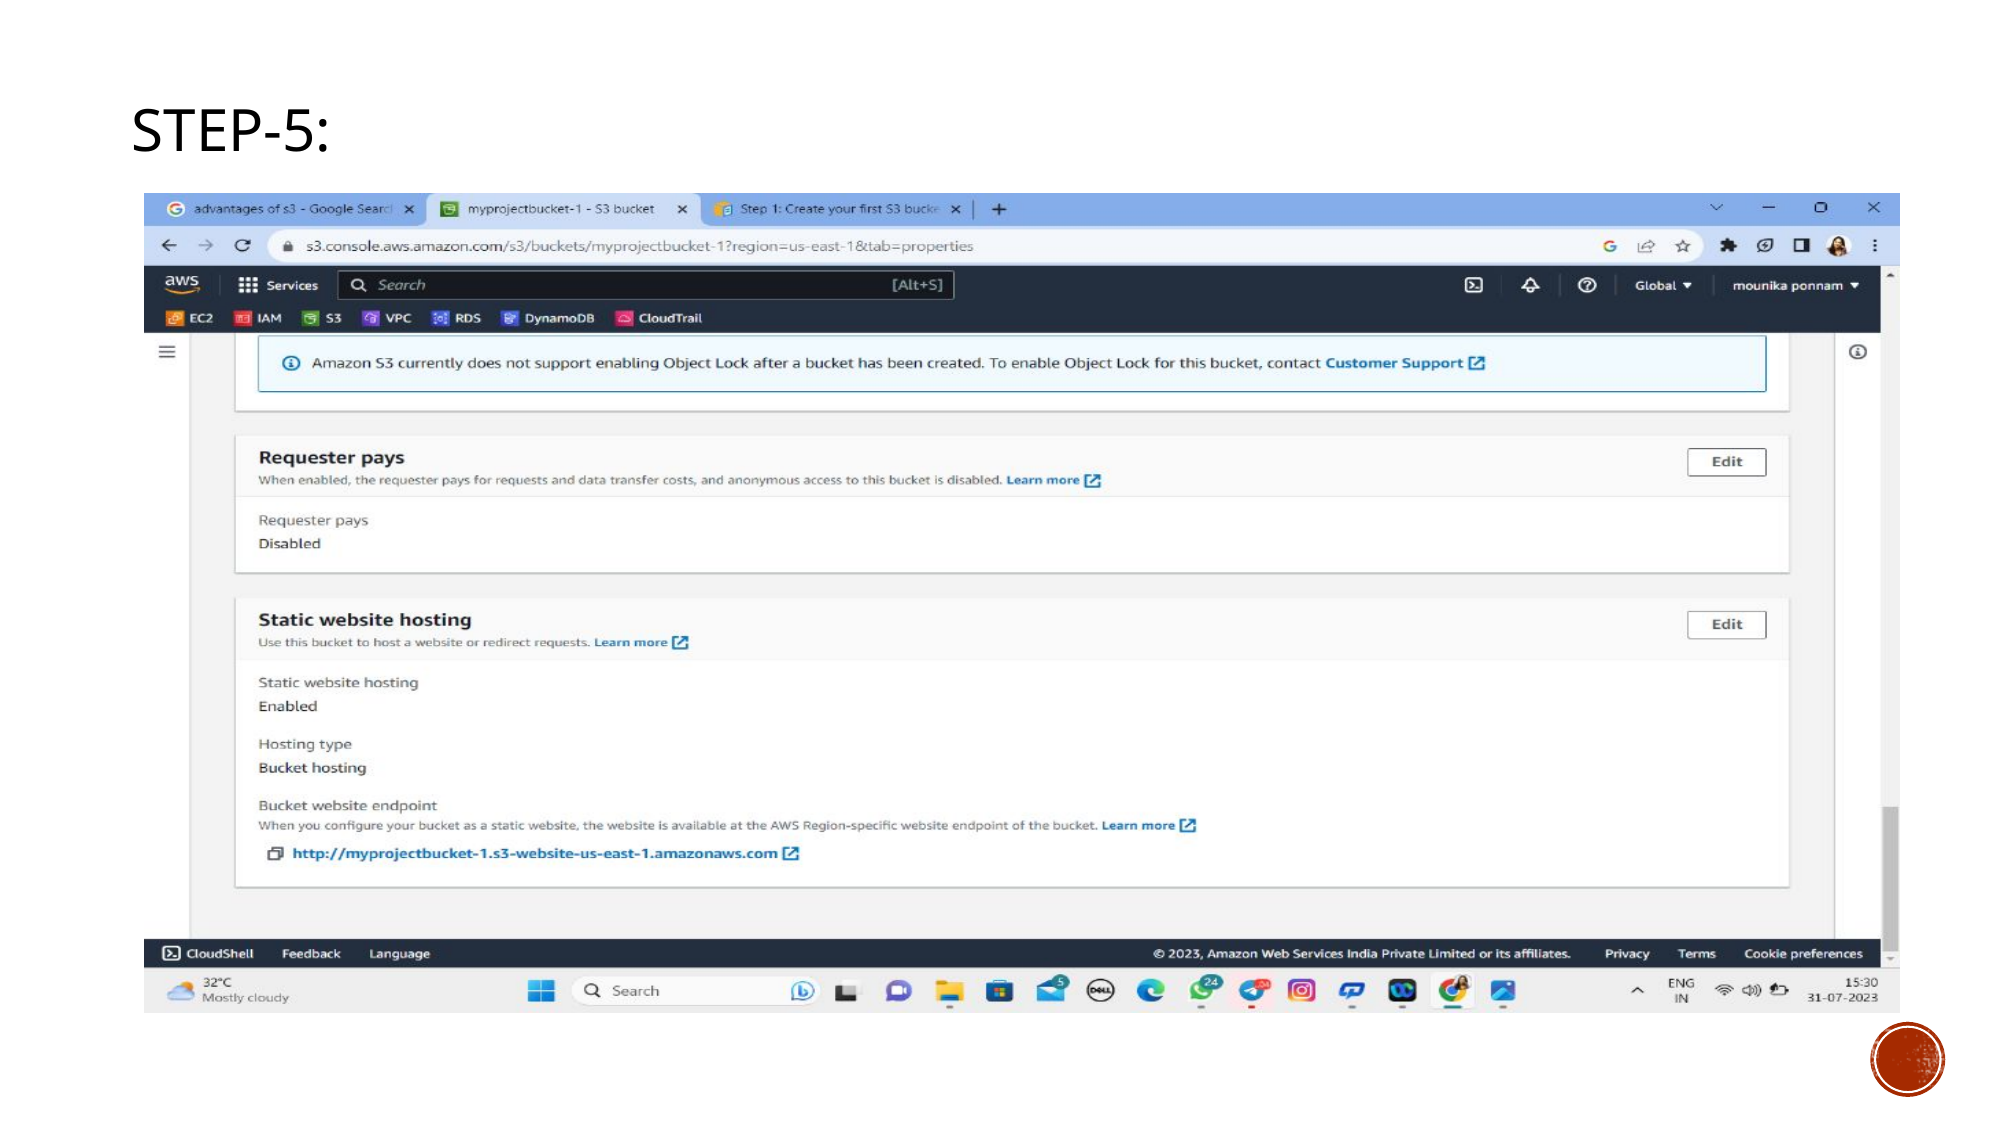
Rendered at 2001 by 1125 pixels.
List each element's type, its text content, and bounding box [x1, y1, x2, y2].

title Step-5: [116, 71, 1872, 194]
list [147, 195, 1899, 1013]
